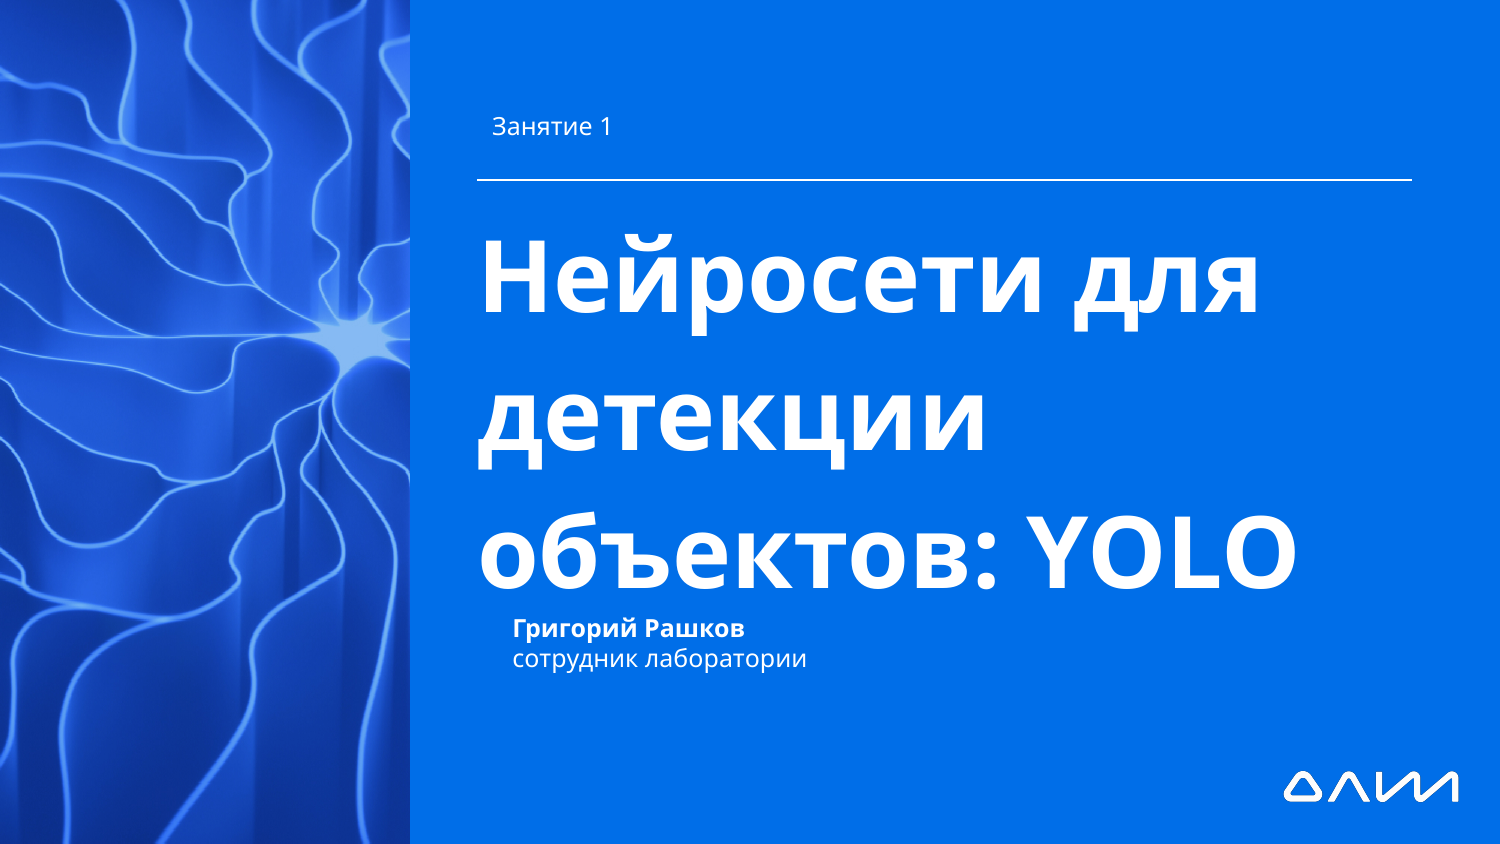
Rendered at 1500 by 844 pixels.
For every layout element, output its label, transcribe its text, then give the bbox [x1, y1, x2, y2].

picture [0, 0, 410, 844]
list Григорий Рашков сотрудник лаборатории [497, 597, 1485, 672]
list Нейросети для детекции объектов: YOLO [462, 180, 1449, 563]
list Занятие 1 [477, 91, 1464, 165]
picture [1268, 749, 1474, 824]
